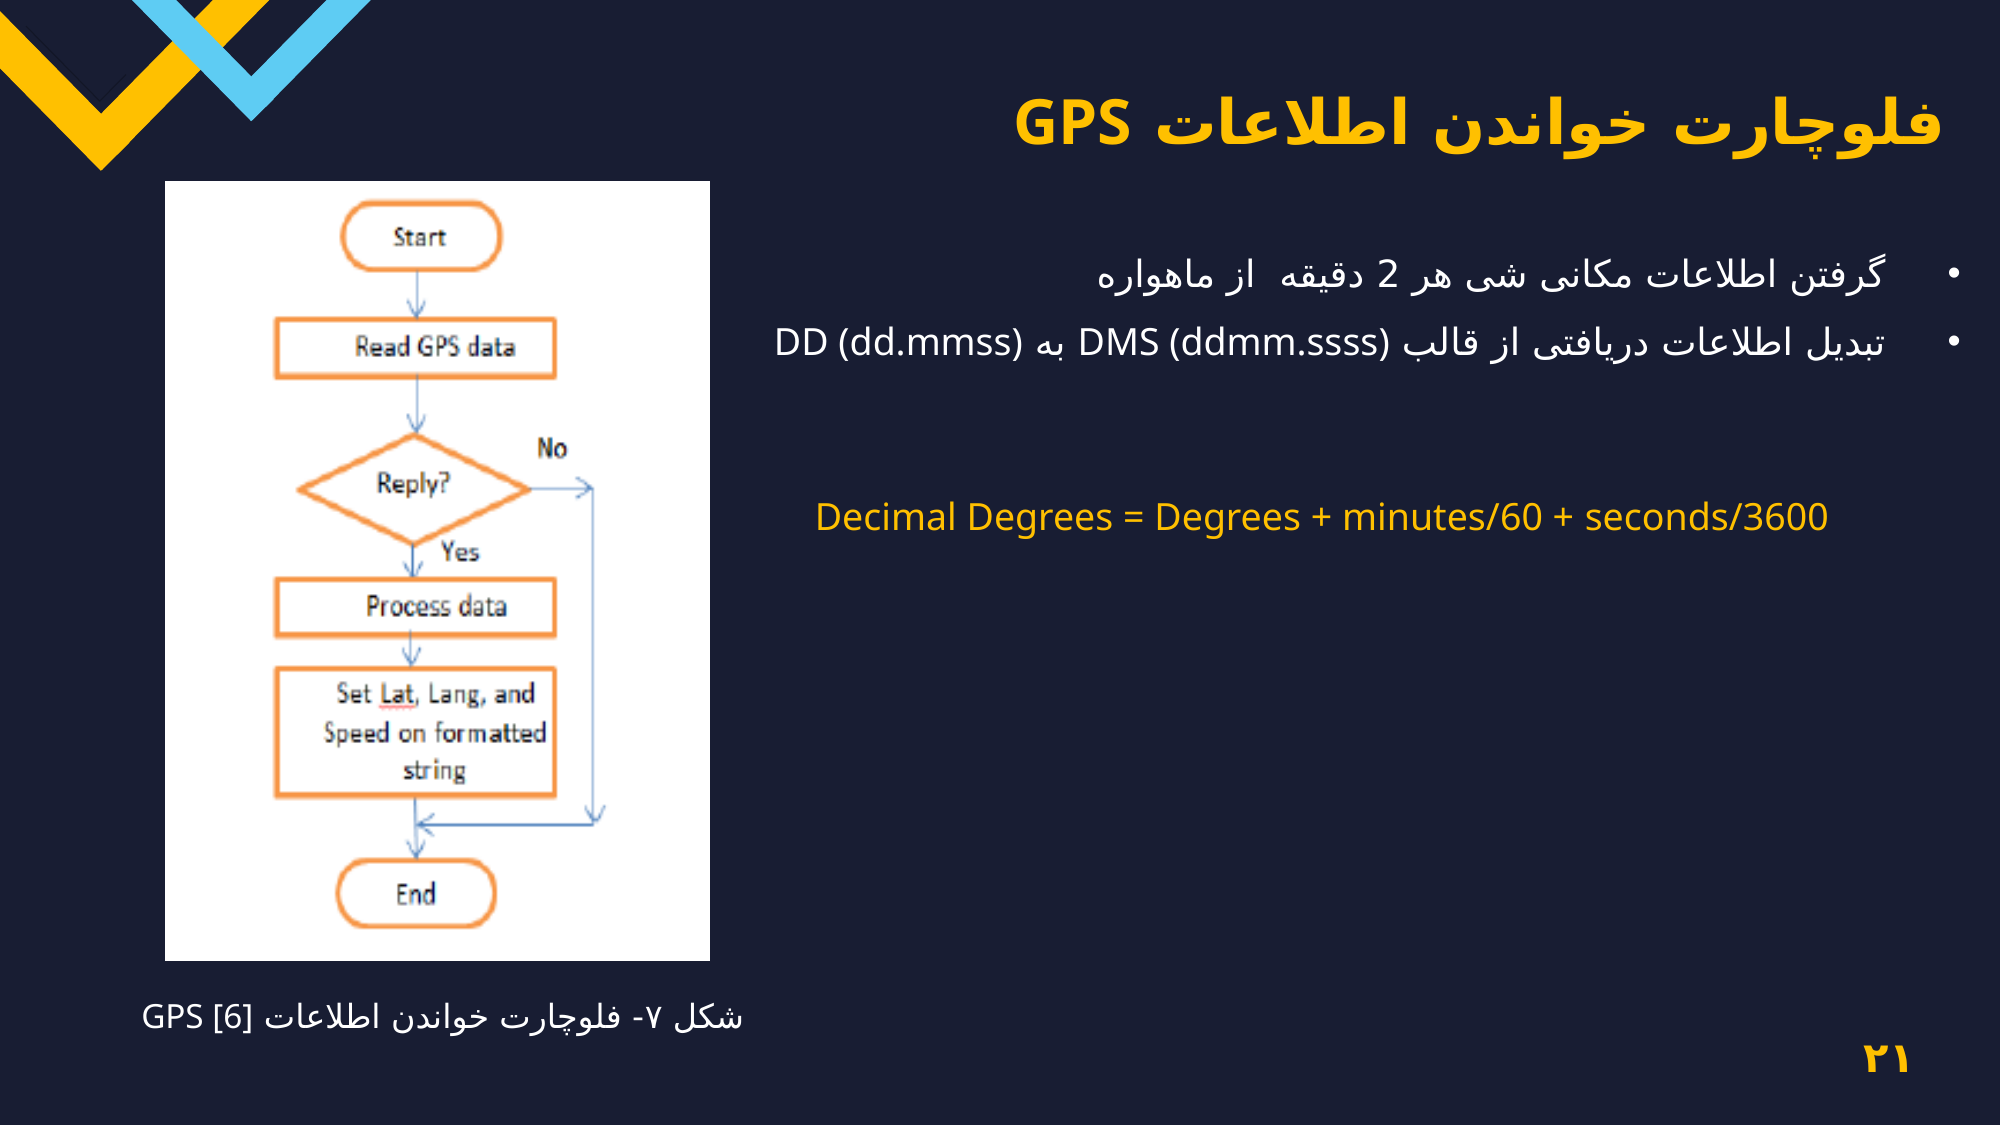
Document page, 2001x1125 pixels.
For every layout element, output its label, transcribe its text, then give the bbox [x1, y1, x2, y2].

text_box Decimal Degrees = Degrees + minutes/60 + seconds/3600 [799, 485, 2000, 591]
text_box گرفتن اطلاعات مکانی شی هر 2 دقیقه از ماهواره تبدیل اطلاعات دریافتی از قالب DMS (ddmm.ssss) به DD (dd.mmss) [710, 220, 2000, 371]
text_box فلوچارت خواندن اطلاعات GPS [207, 37, 1961, 165]
text_box شکل ۷- فلوچارت خواندن اطلاعات GPS [6] [46, 987, 829, 1042]
picture [165, 181, 710, 961]
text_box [26, 0, 336, 141]
text_box ۲۱ [1845, 1023, 1934, 1089]
